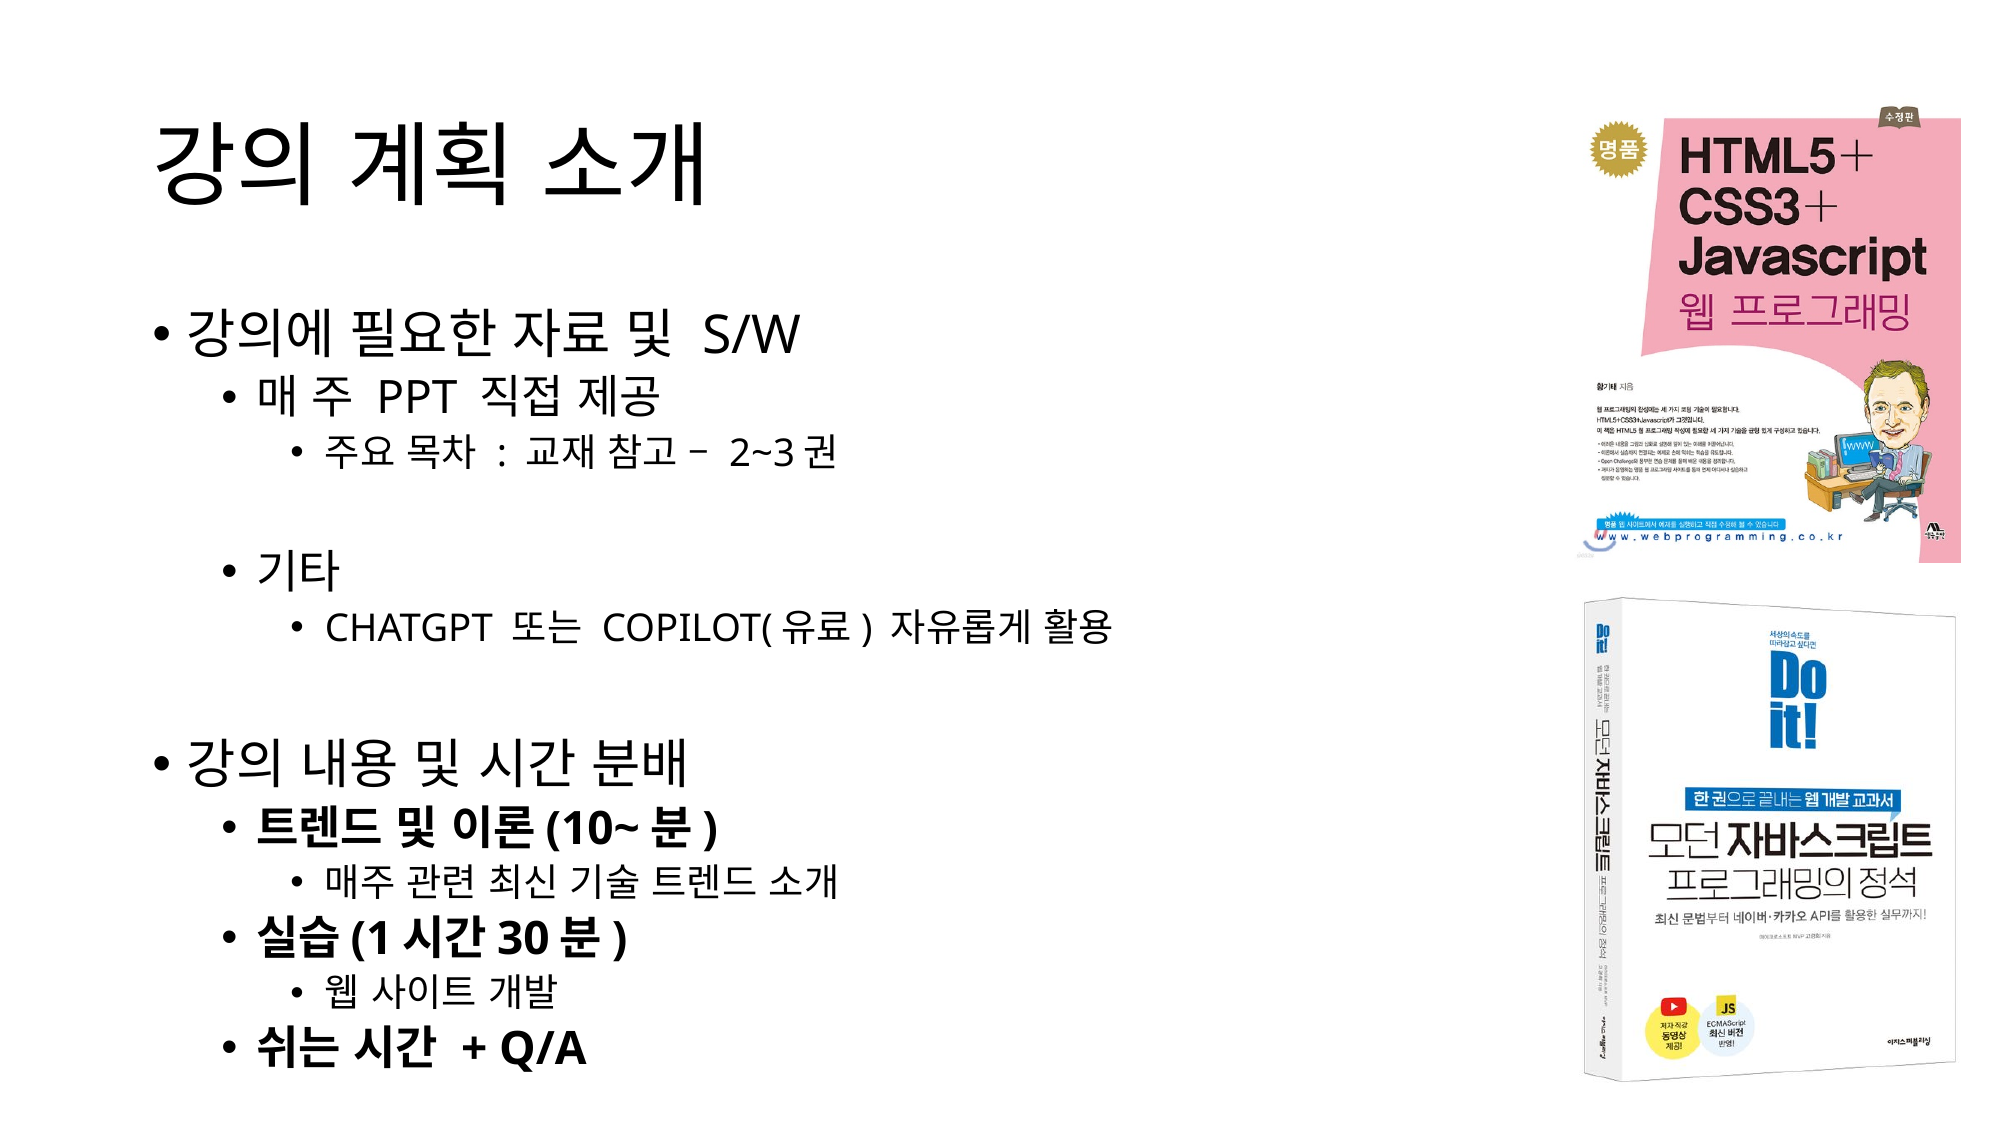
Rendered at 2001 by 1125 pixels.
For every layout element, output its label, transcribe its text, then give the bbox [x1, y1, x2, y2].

title 강의 계획 소개 [137, 59, 1863, 278]
picture [1571, 71, 1961, 563]
picture [1579, 591, 1961, 1086]
list 강의에 필요한 자료 및 S/W 매 주 PPT 직접 제공 주요 목차 : 교재 참고 – 2~3권 기타 CHATGPT 또는 COPILOT(유료) 자유롭게 활용 강의 내용 및 시간 분배 트렌드 및 이론(10~분) 매주 관련 최신 기술 트렌드 소개 실습(1시간30분) 웹 사이트 개발 쉬는 시간 + Q/A [137, 299, 1863, 1087]
